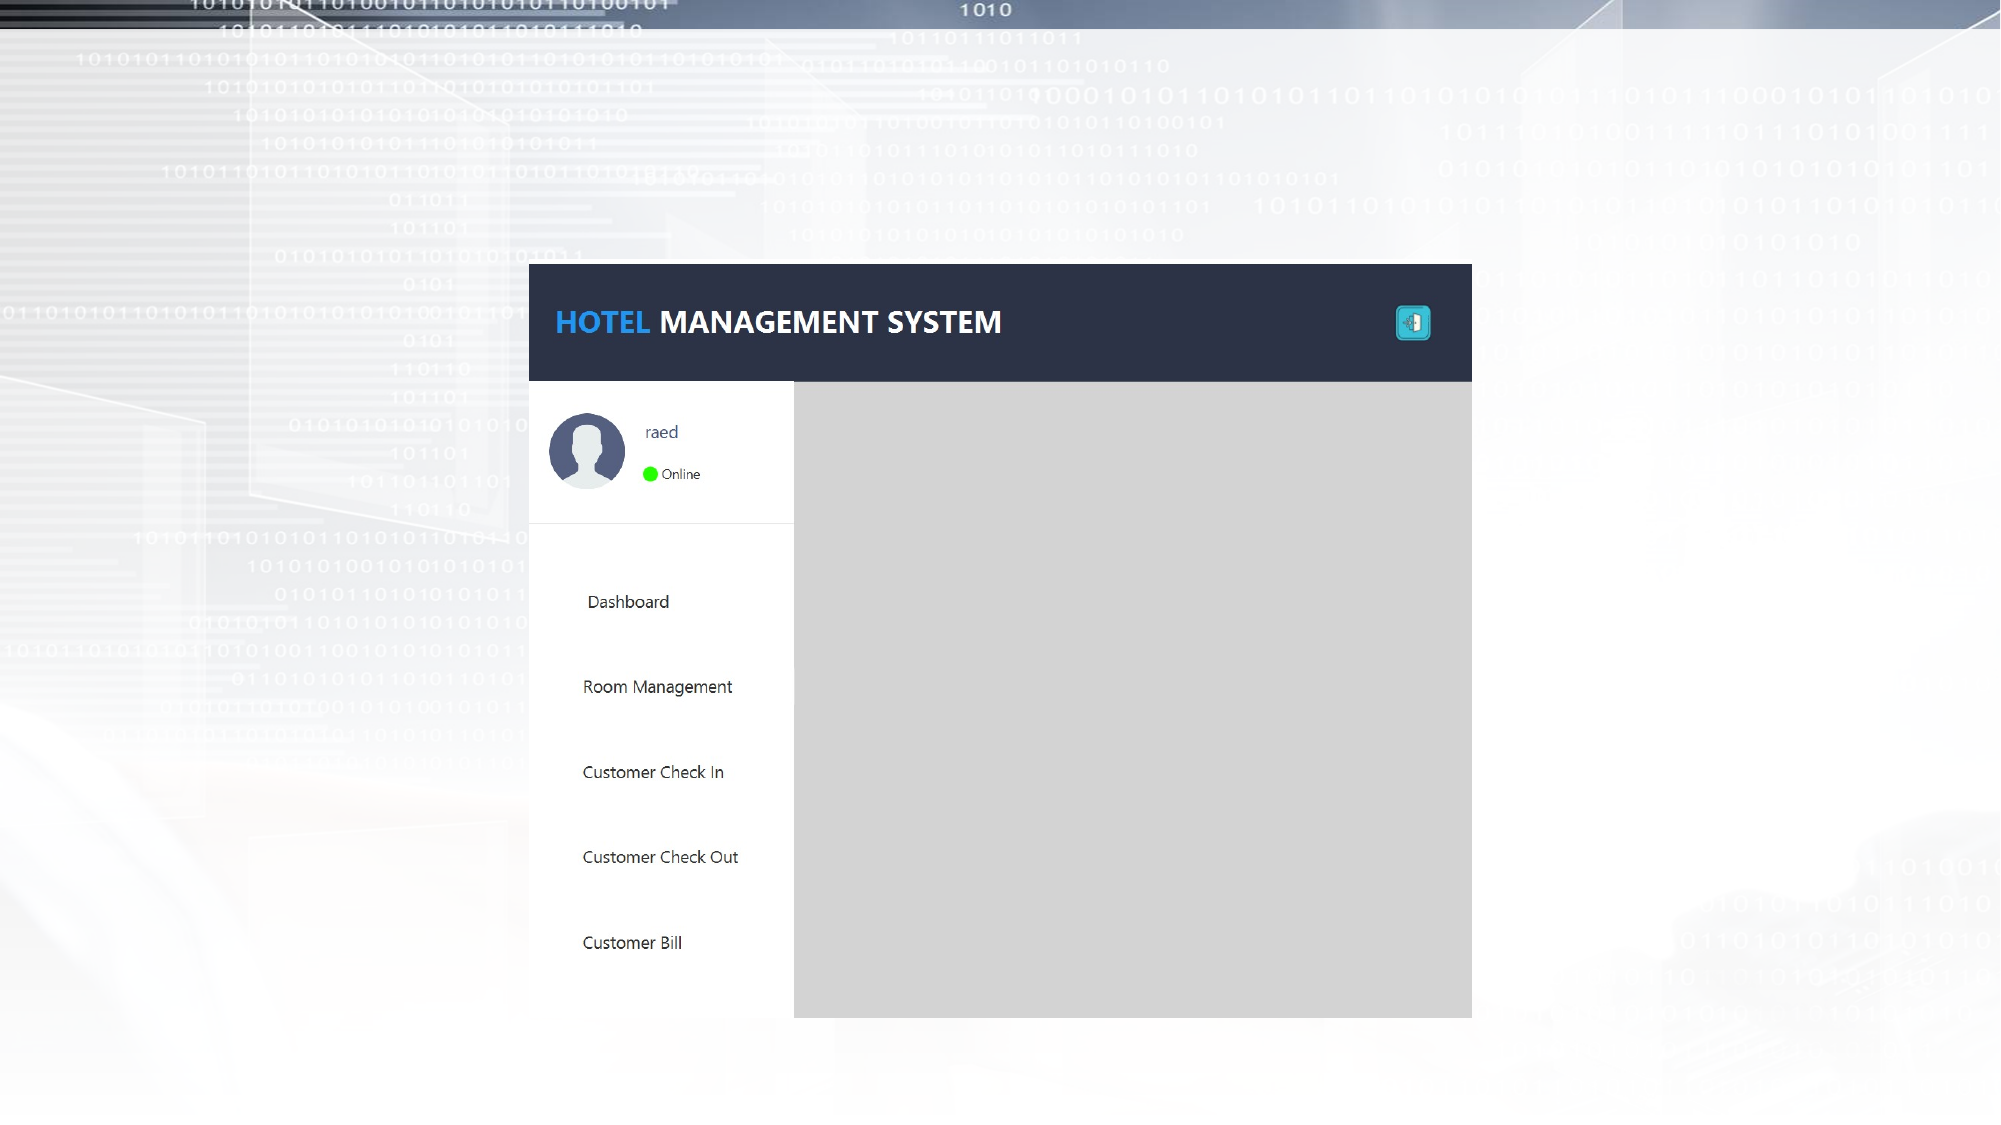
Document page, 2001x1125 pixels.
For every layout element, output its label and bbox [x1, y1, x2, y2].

list [528, 259, 1471, 1018]
picture [0, 0, 2001, 1125]
